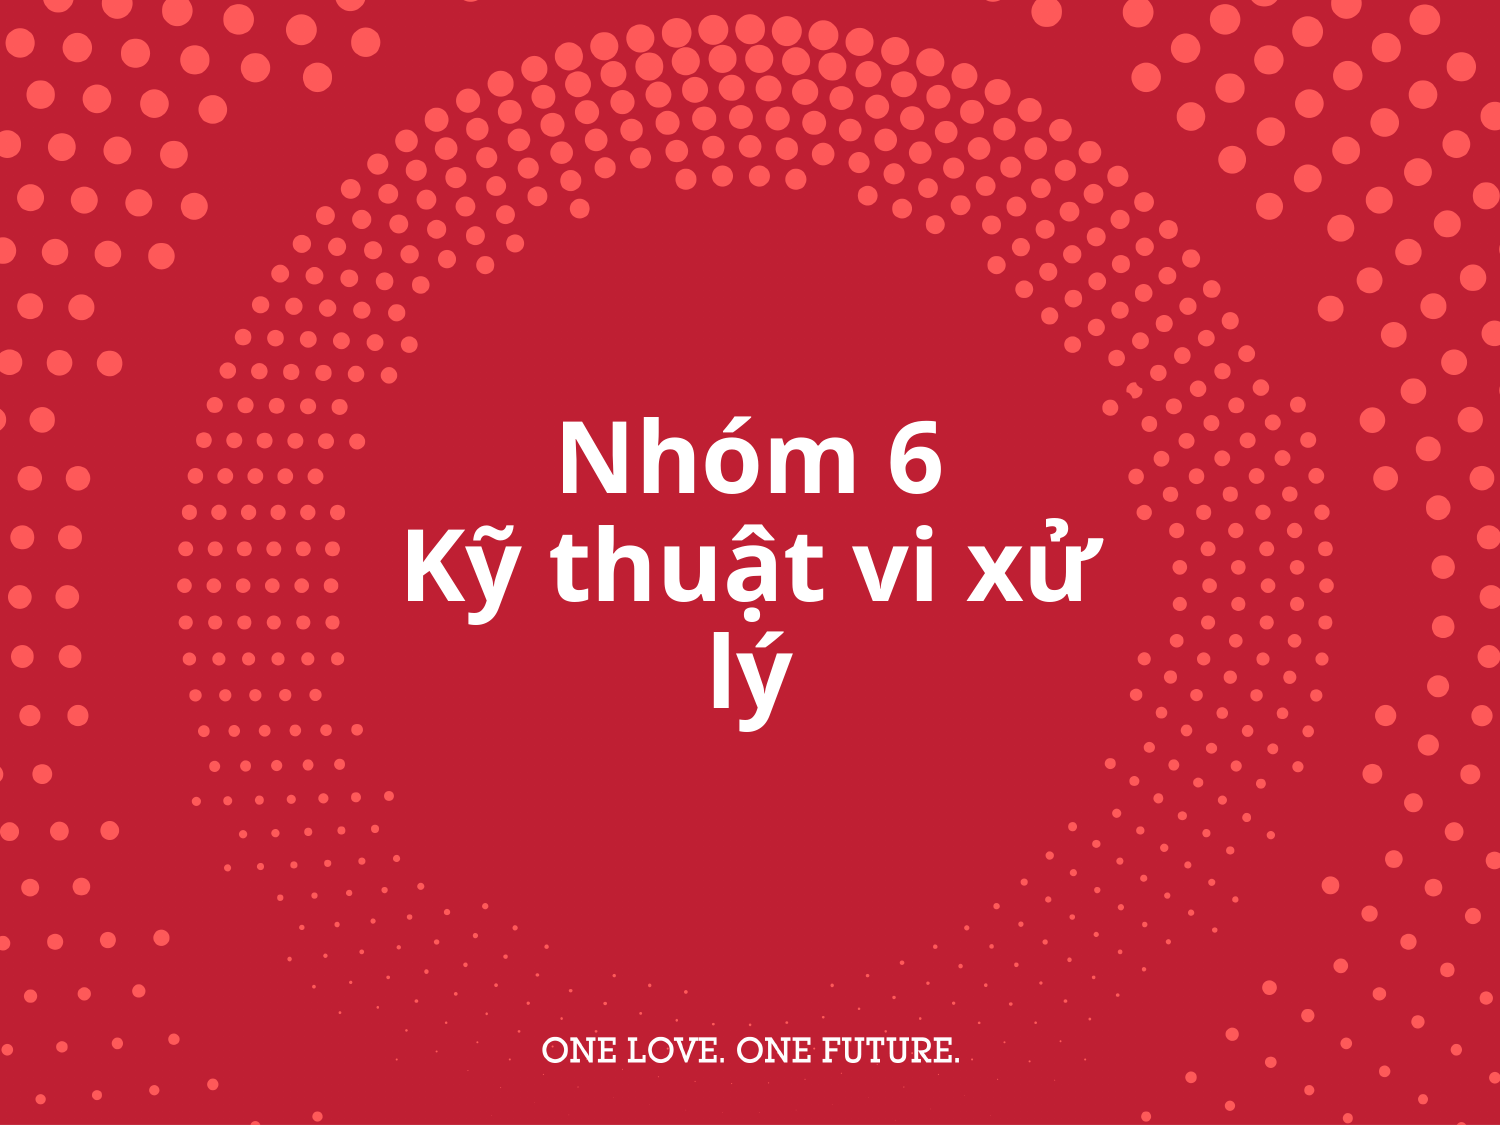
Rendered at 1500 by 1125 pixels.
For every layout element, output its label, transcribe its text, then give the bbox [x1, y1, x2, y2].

title Nhóm 6 Kỹ thuật vi xử lý [351, 399, 1149, 749]
picture [0, 0, 1500, 1125]
